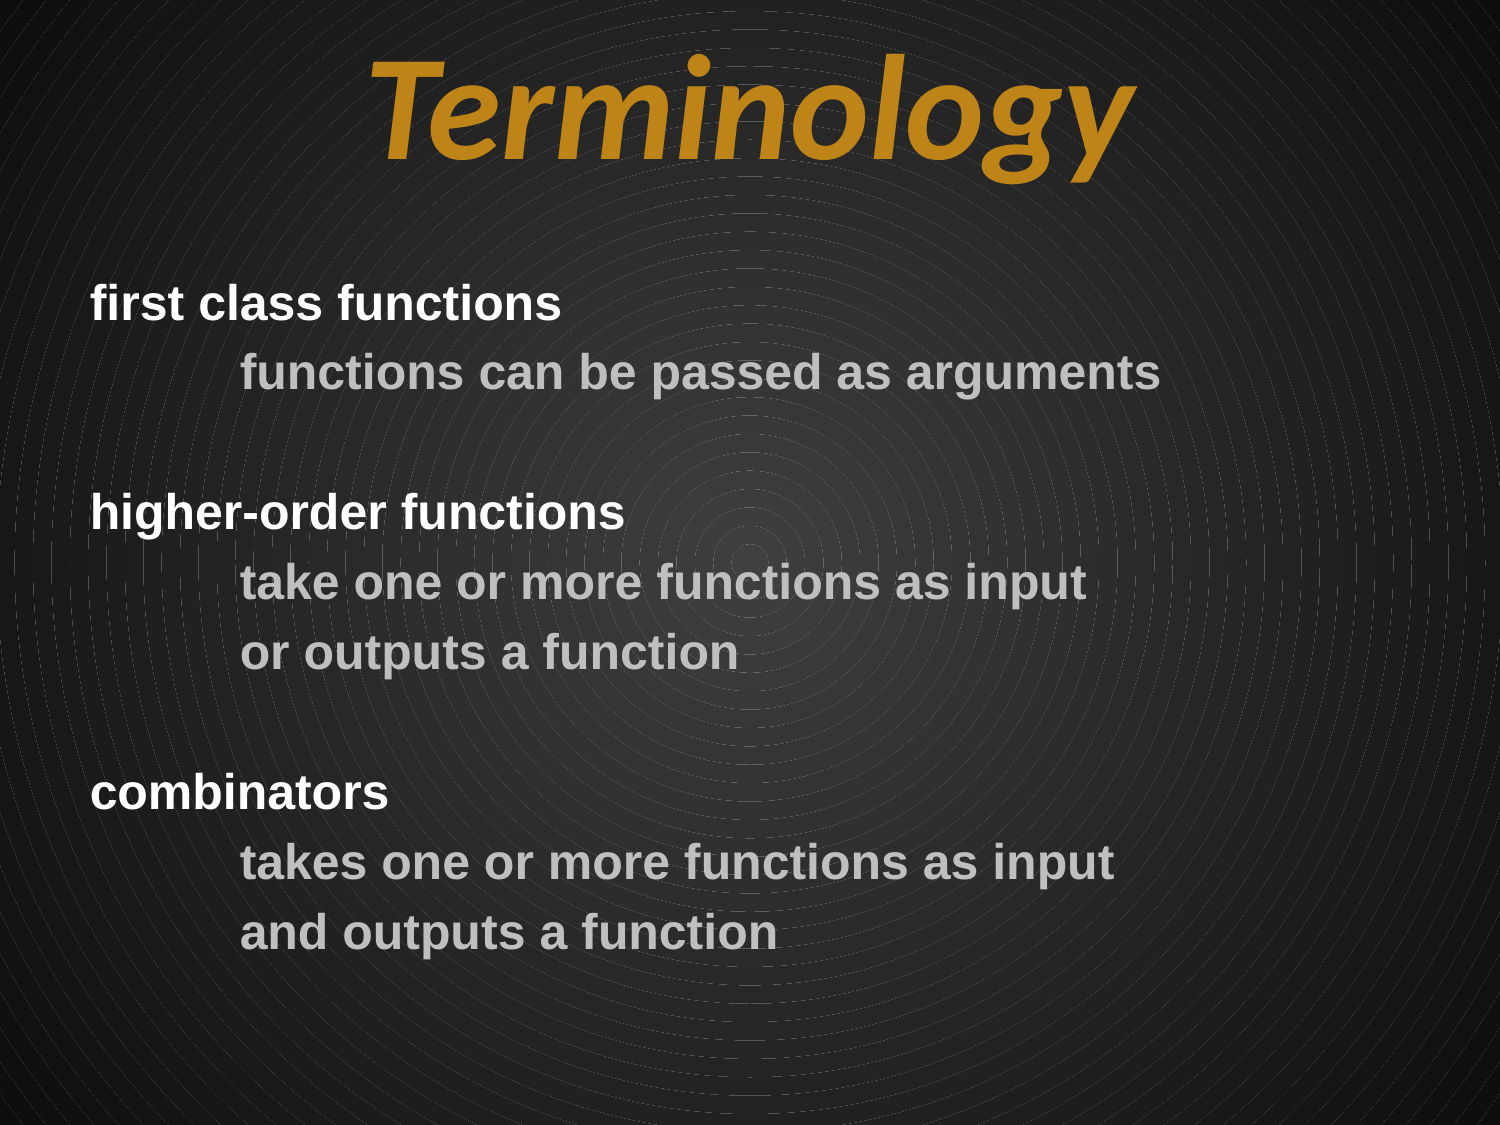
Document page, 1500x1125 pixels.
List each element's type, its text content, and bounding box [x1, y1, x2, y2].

title Terminology [0, 37, 1500, 162]
list first class functions functions can be passed as arguments higher-order functions take one or more functions as input or outputs a function combinators takes one or more functions as input and outputs a function [75, 262, 1425, 1005]
